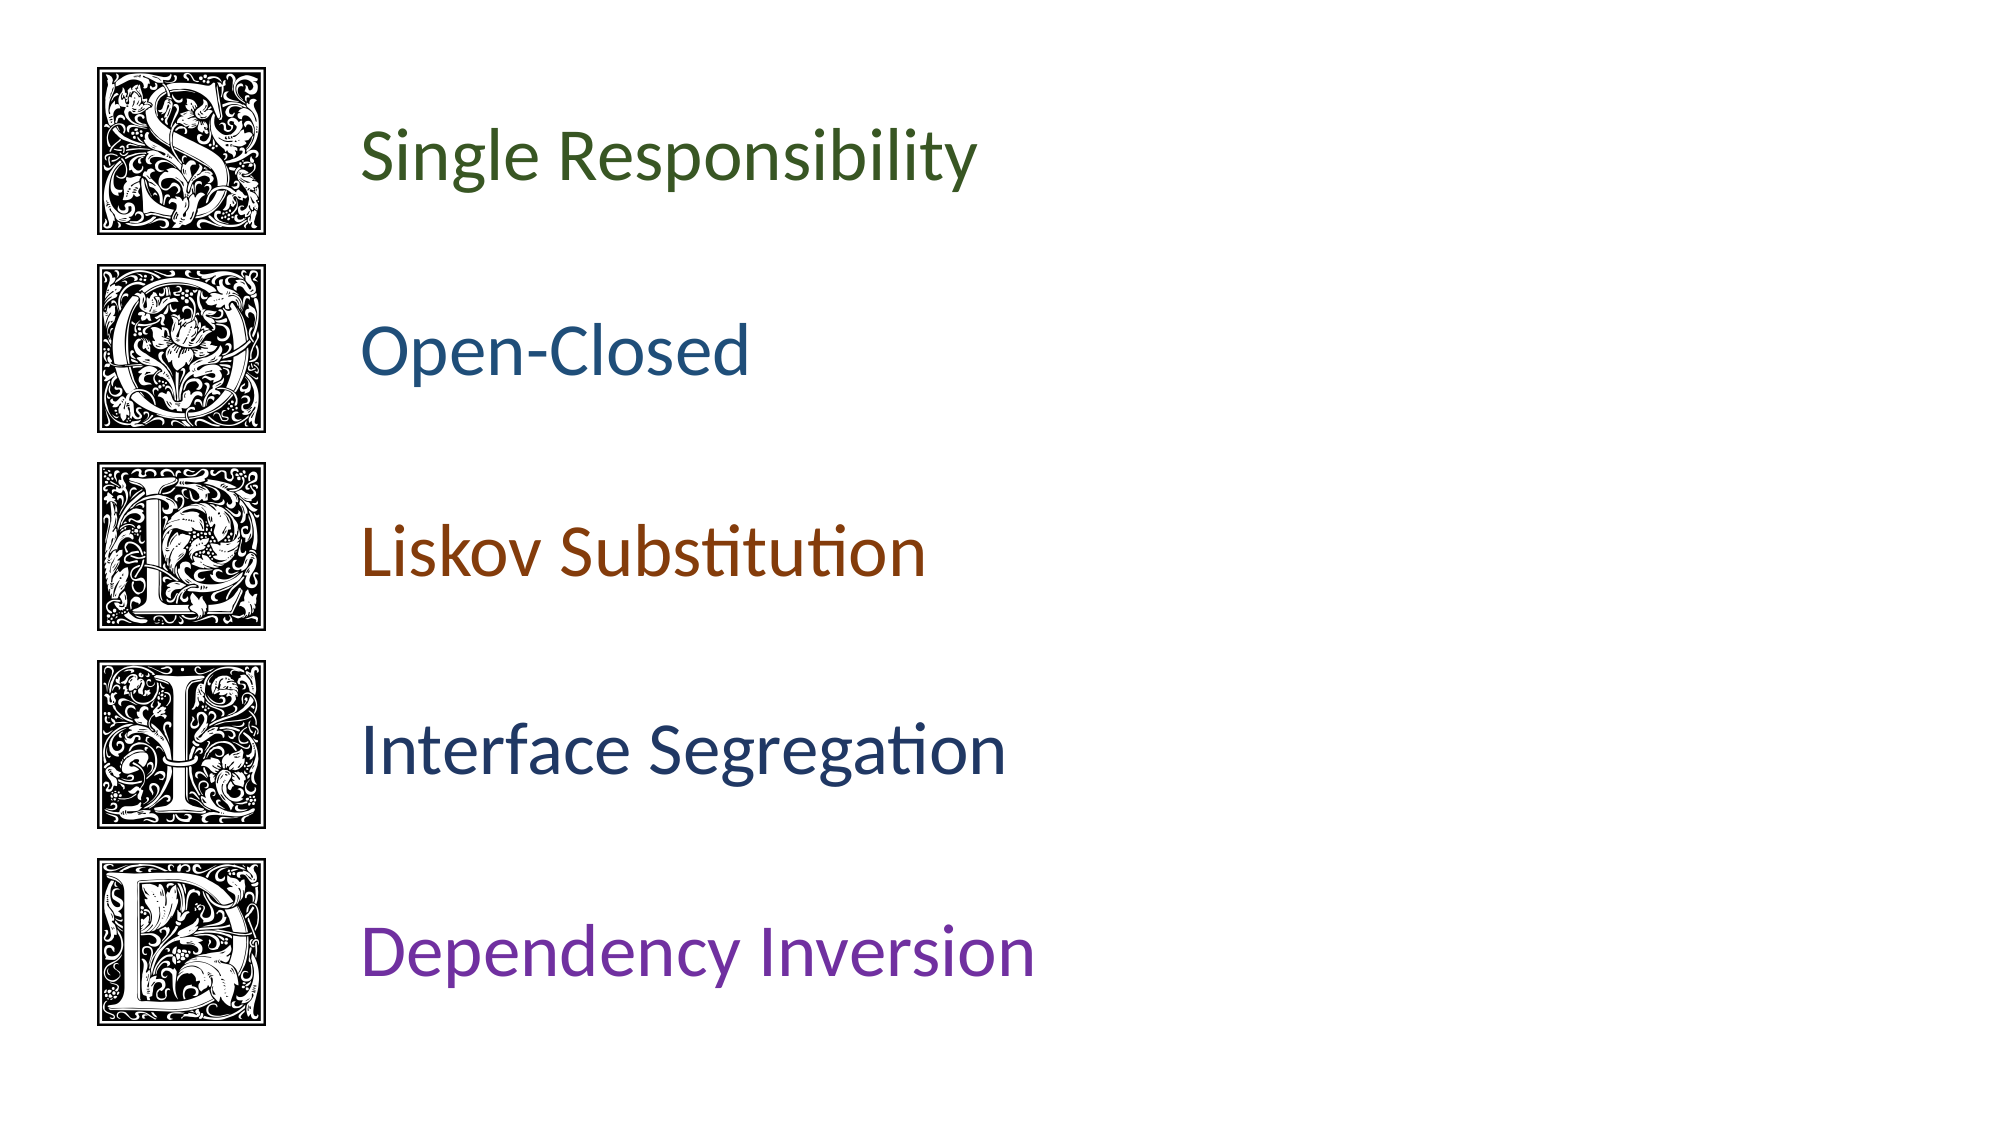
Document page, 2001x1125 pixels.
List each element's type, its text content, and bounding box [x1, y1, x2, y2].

picture [97, 264, 266, 433]
text_box Liskov Substitution [345, 493, 1515, 599]
text_box Single Responsibility [345, 98, 1515, 203]
text_box Dependency Inversion [345, 894, 1515, 1000]
picture [97, 462, 266, 631]
picture [97, 660, 266, 829]
text_box Interface Segregation [345, 692, 1515, 798]
picture [97, 67, 266, 235]
picture [97, 858, 266, 1026]
text_box Open-Closed [345, 293, 1515, 398]
